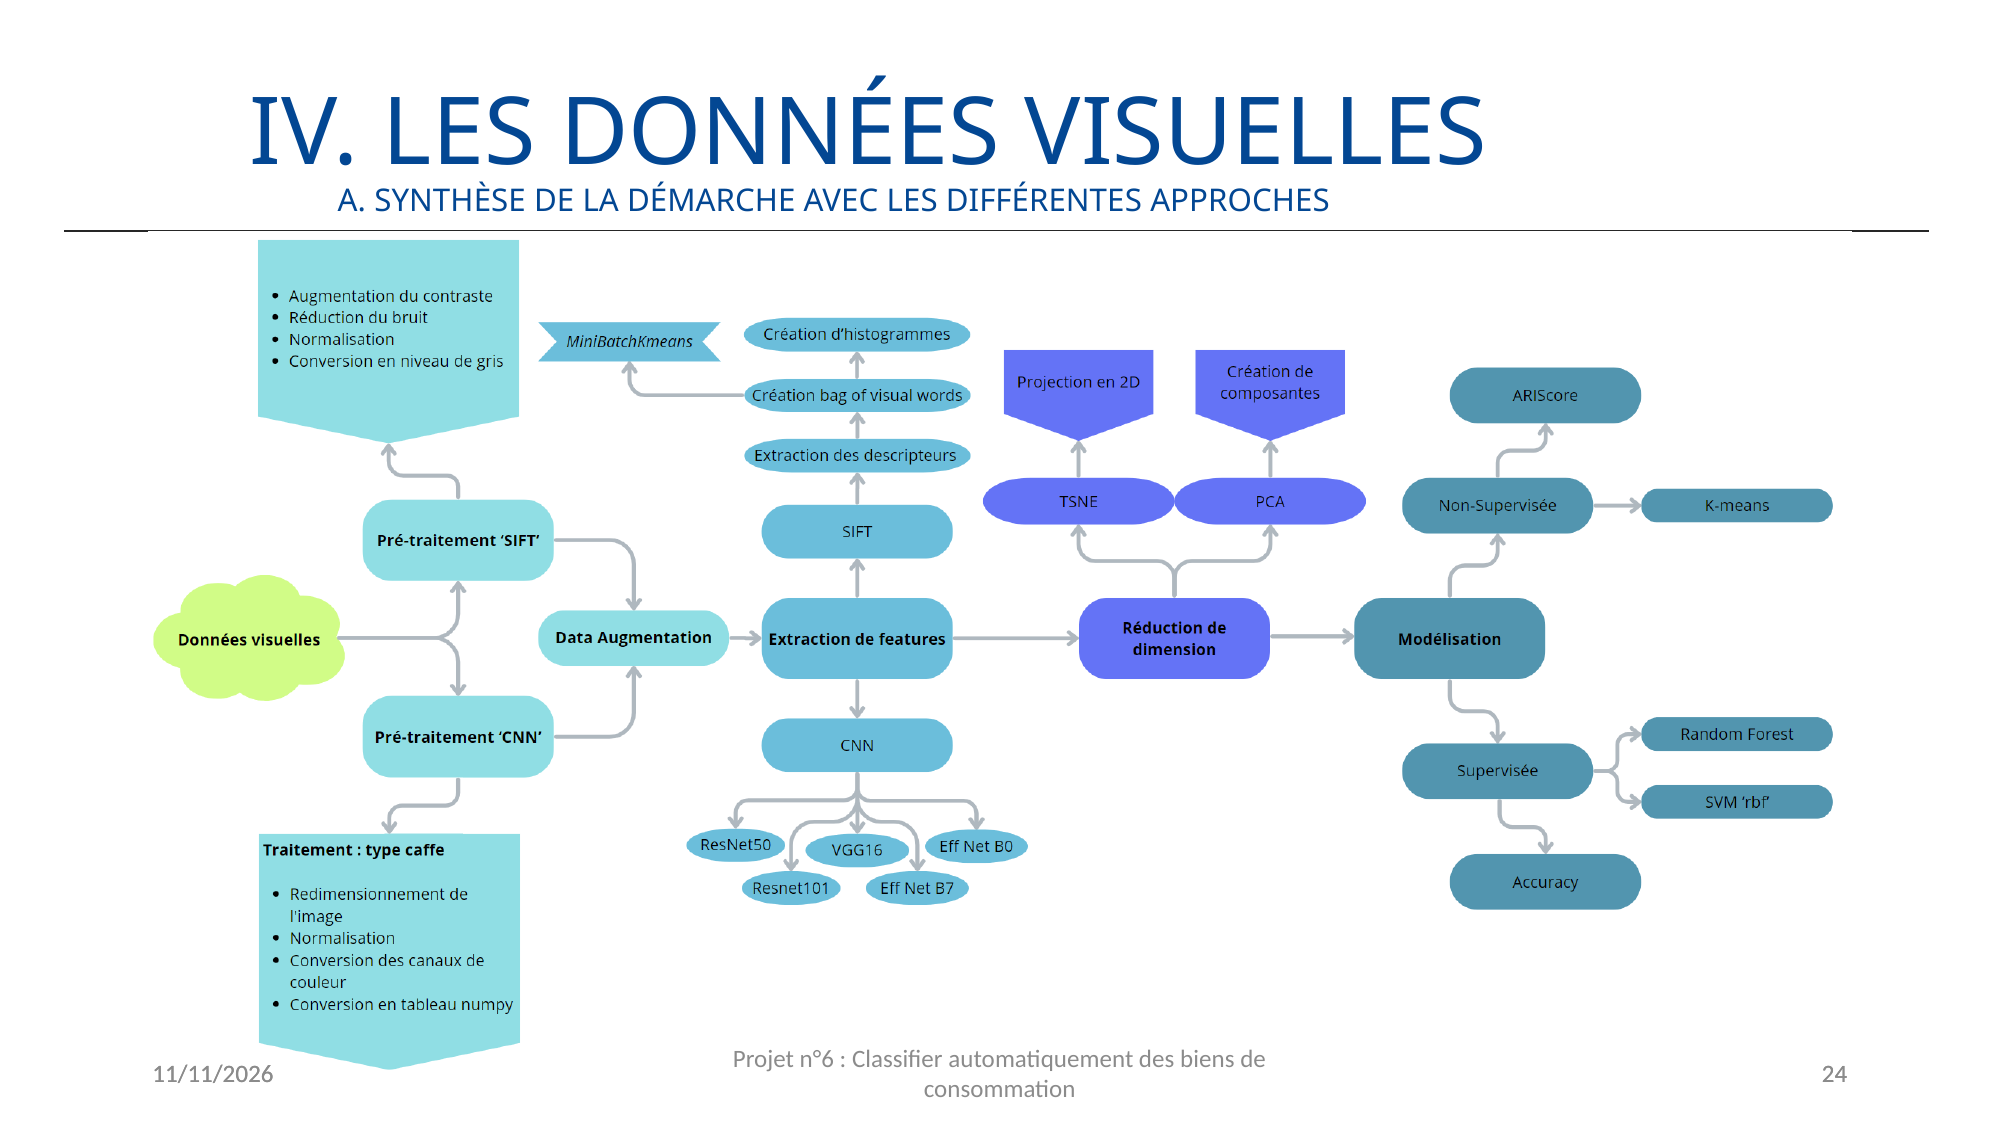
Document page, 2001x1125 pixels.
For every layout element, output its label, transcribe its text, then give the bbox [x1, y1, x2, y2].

text_box IV. Les données visuelles [249, 55, 1959, 193]
text_box A. Synthèse de la démarche avec les différentes approches [337, 171, 2000, 232]
text_box 24 [1412, 1042, 1863, 1103]
footer Projet n°6 : Classifier automatiquement des biens de consommation [662, 1075, 1338, 1103]
text_box 20/07/2024 [137, 1042, 588, 1103]
picture [148, 231, 1852, 1075]
